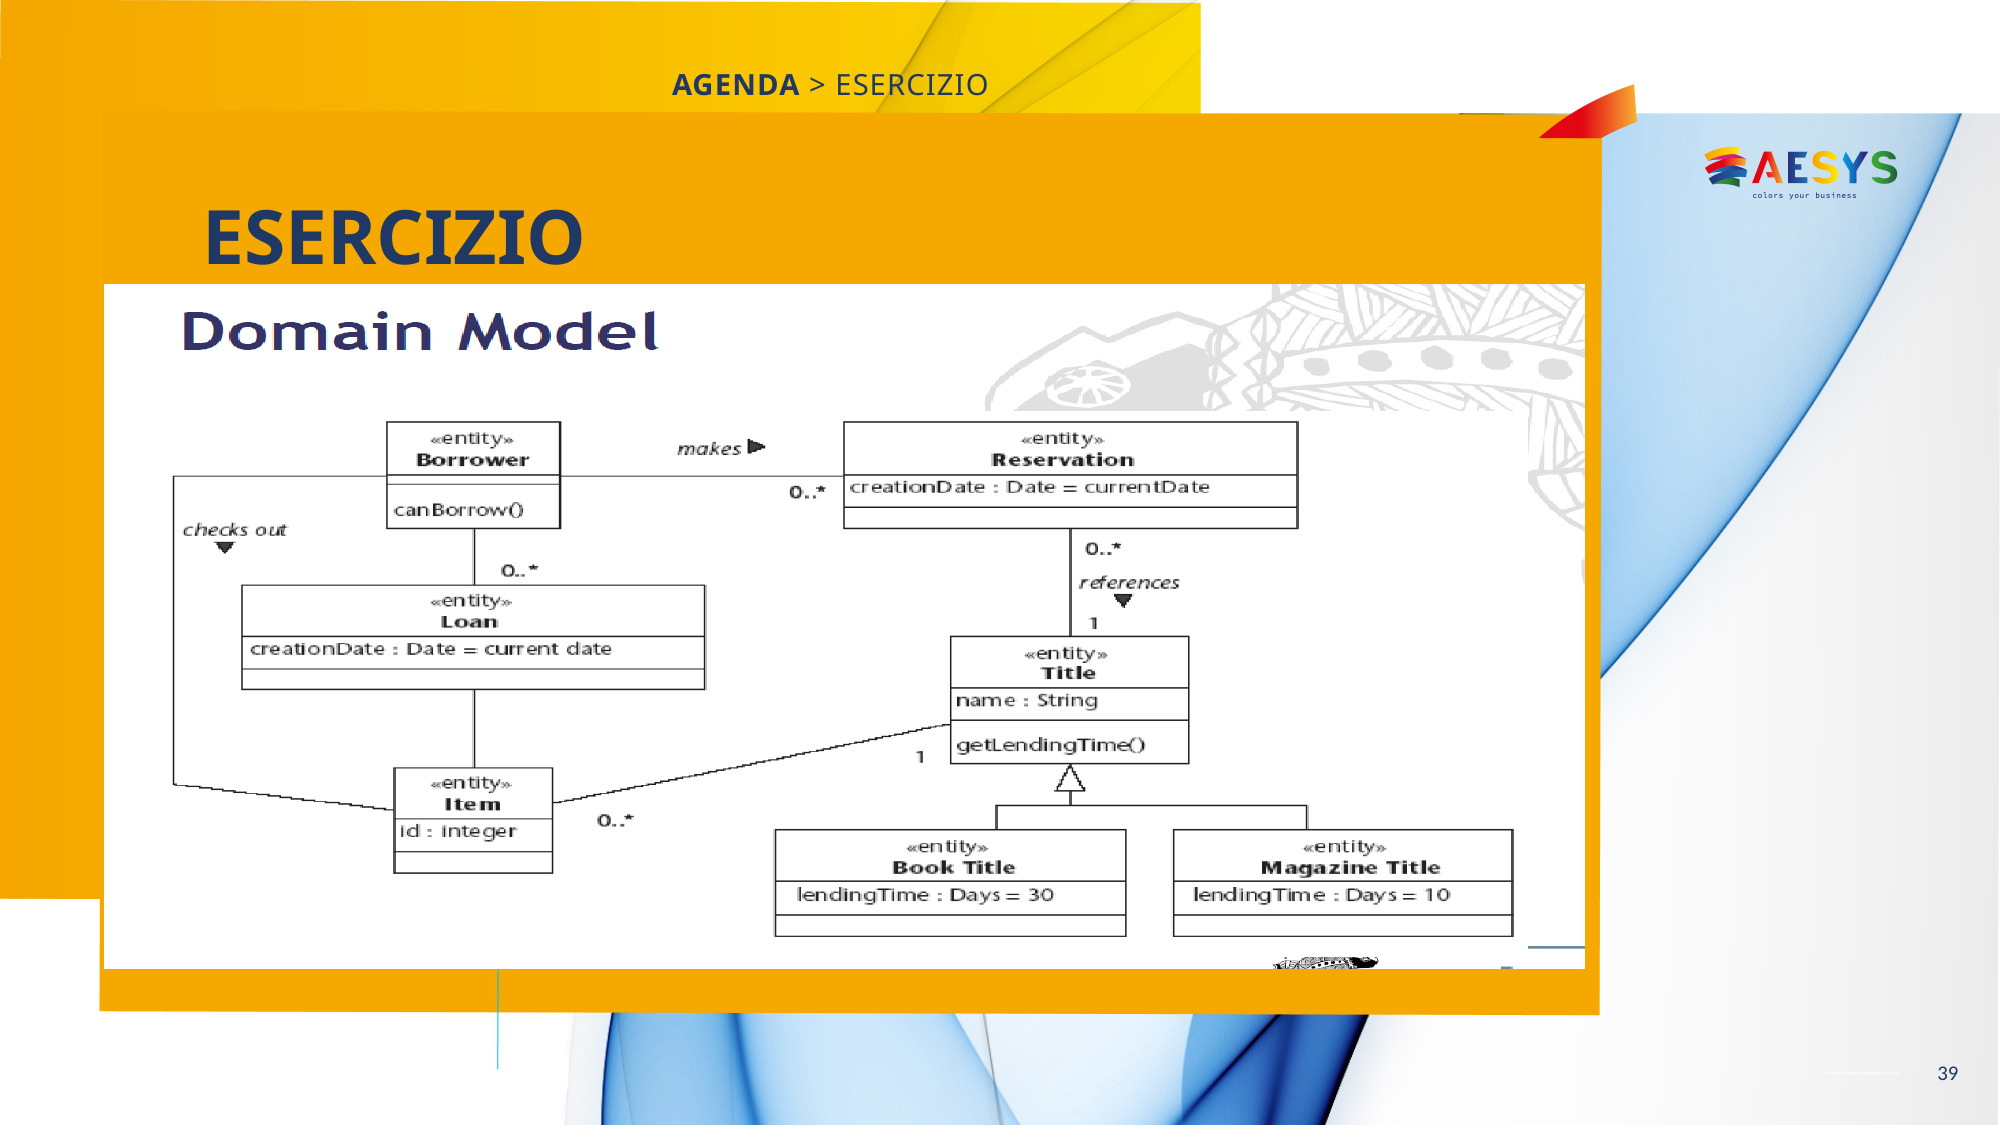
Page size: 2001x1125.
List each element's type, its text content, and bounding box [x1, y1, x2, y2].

slide_number 39 [1412, 1042, 1974, 1102]
text_box AGENDA > ESERCIZIO [657, 59, 1199, 109]
picture [0, 0, 2001, 1125]
title ESERCIZIO [187, 206, 1488, 284]
